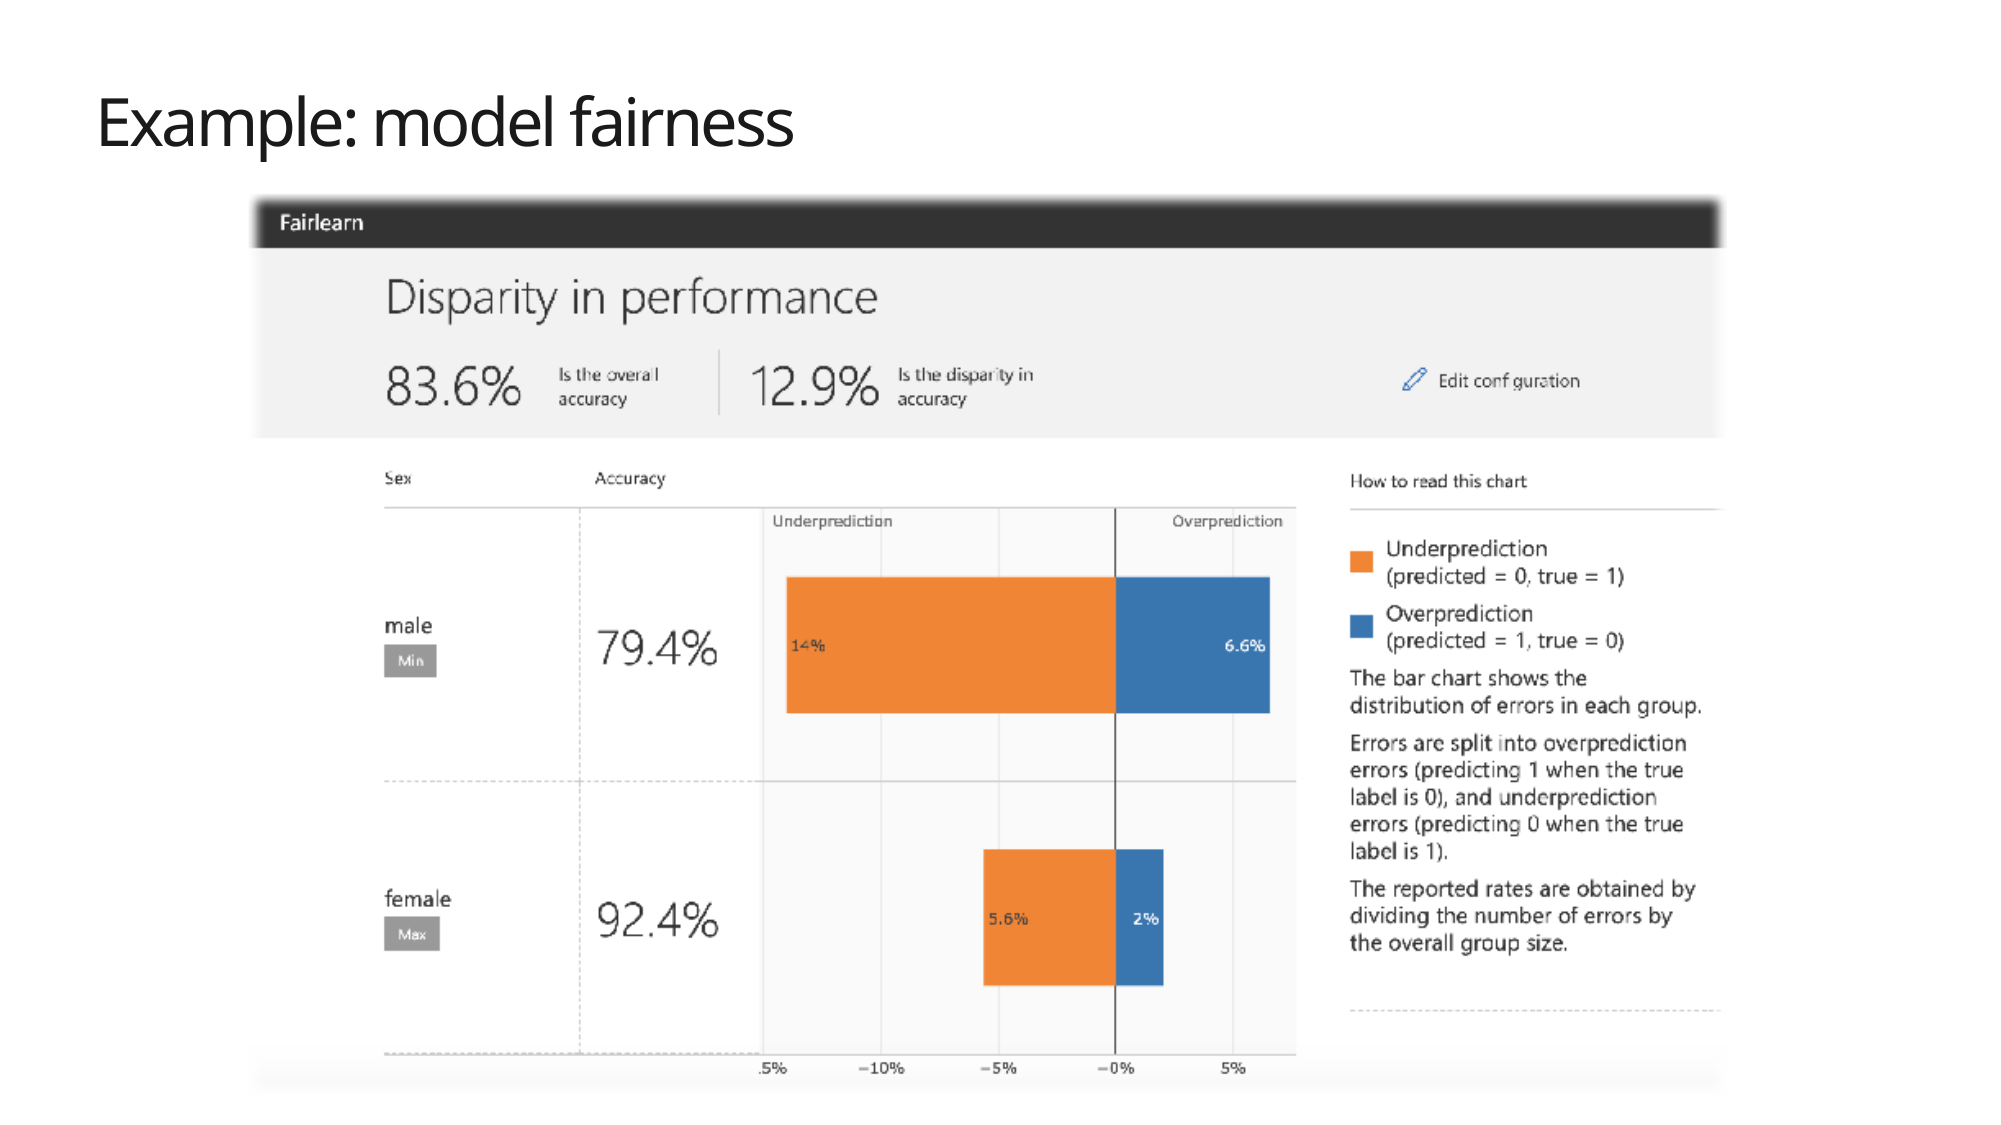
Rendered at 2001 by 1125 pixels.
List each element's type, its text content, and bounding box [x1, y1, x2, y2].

picture [247, 191, 1727, 1097]
title Example: model fairness [95, 85, 1905, 173]
